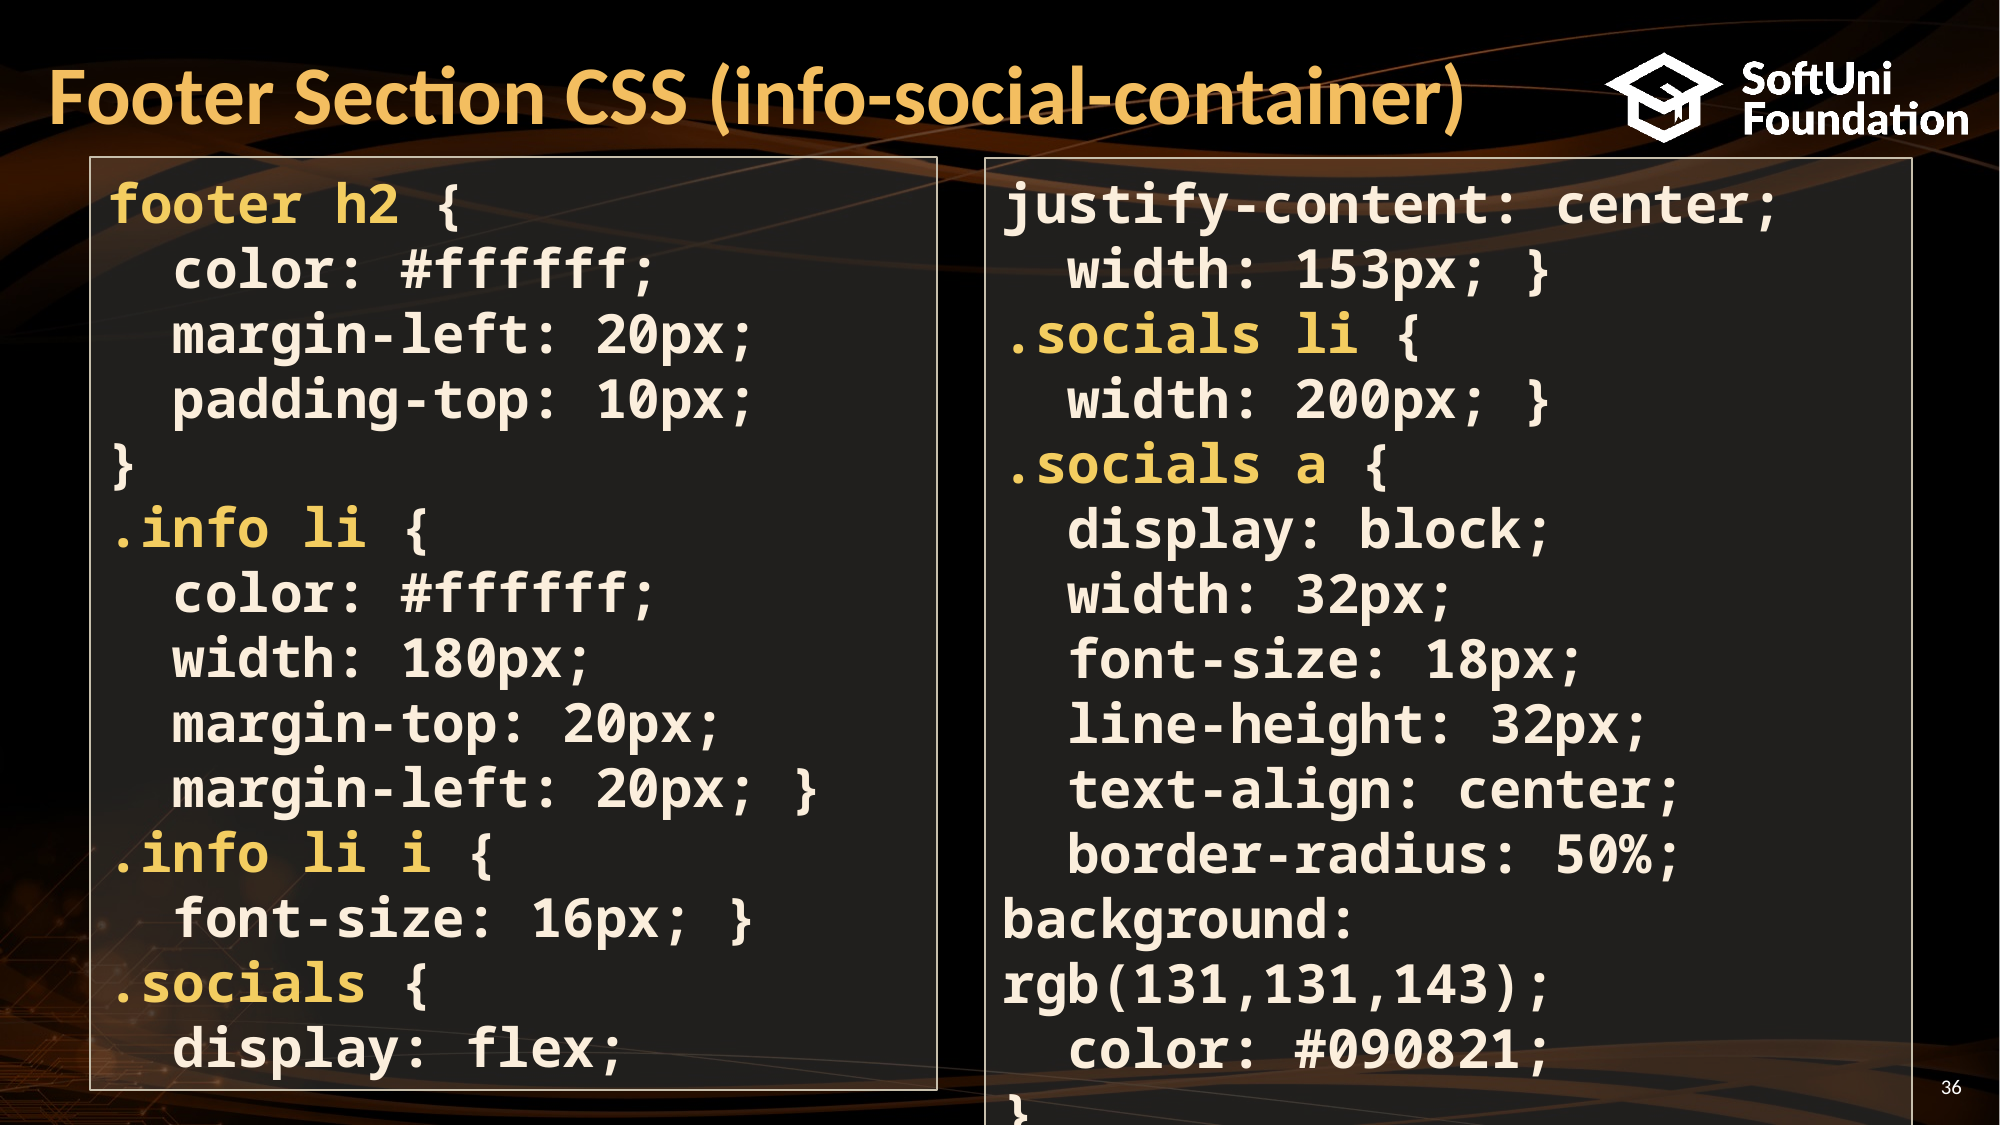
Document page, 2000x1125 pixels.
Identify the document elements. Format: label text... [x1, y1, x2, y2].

slide_number 36 [1913, 1070, 1968, 1103]
text_box footer h2 { color: #ffffff; margin-left: 20px; padding-top: 10px; } .info li { color: #ffffff; width: 180px; margin-top: 20px; margin-left: 20px; } .info li i { font-size: 16px; } .socials { display: flex; [90, 157, 938, 1091]
title Footer Section CSS (info-social-container) [30, 6, 1602, 189]
text_box justify-content: center; width: 153px; } .socials li { width: 200px; } .socials a { display: block; width: 32px; font-size: 18px; line-height: 32px; text-align: center; border-radius: 50%; background: rgb(131,131,143); color: #090821; } [984, 158, 1913, 1125]
picture [0, 0, 2000, 1125]
